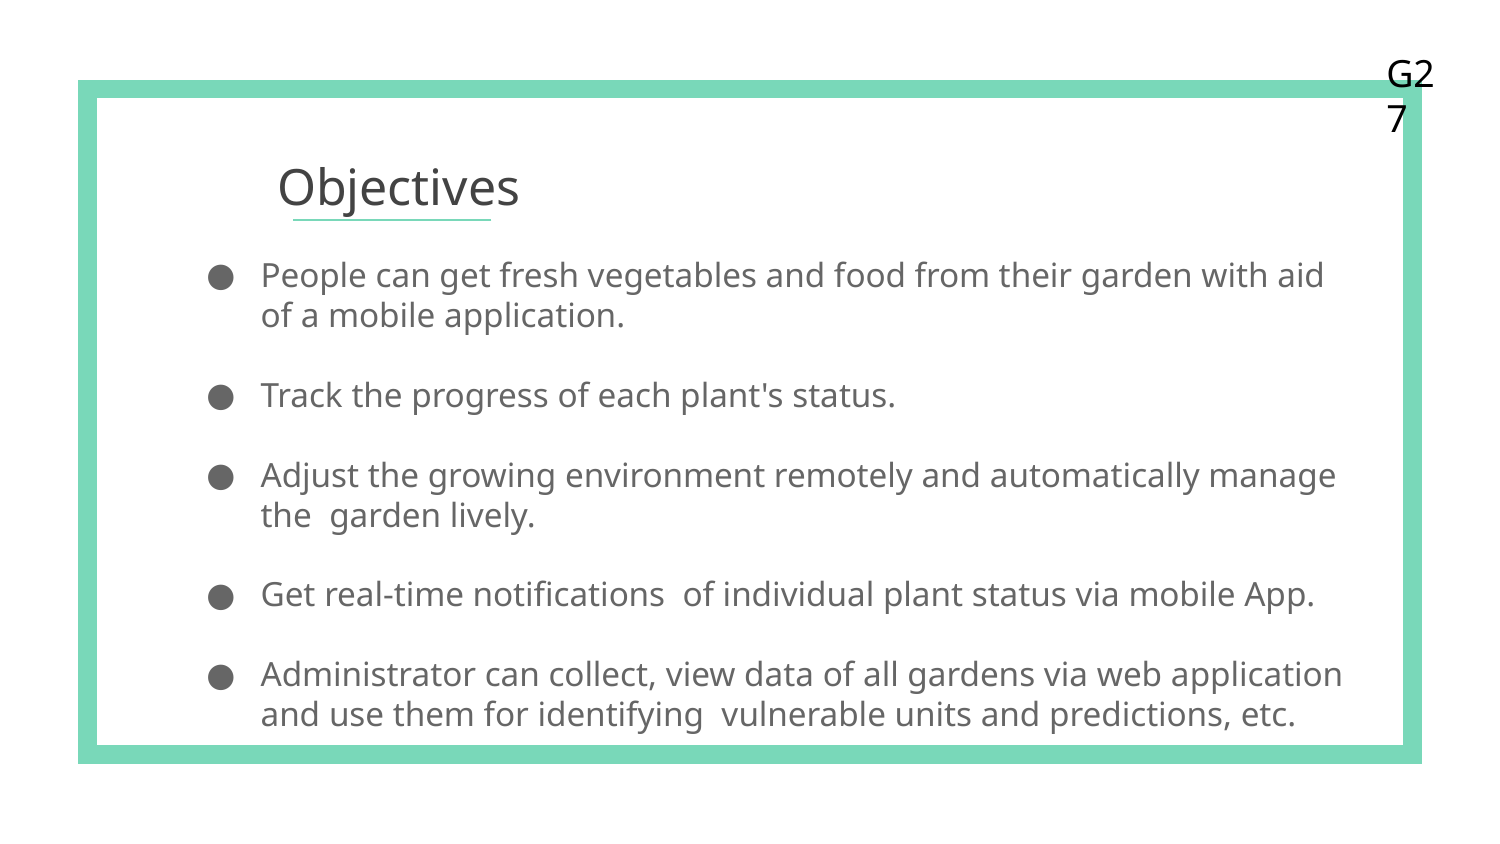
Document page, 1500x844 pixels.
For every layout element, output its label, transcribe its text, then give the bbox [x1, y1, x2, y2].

text_box G27 [1371, 34, 1471, 98]
title Objectives [262, 131, 1238, 211]
list People can get fresh vegetables and food from their garden with aid of a mobile application. Track the progress of each plant's status. Adjust the growing environment remotely and automatically manage the garden lively. Get real-time notifications of individual plant status via mobile App. Administrator can collect, view data of all gardens via web application and use them for identifying vulnerable units and predictions, etc. [170, 239, 1372, 684]
